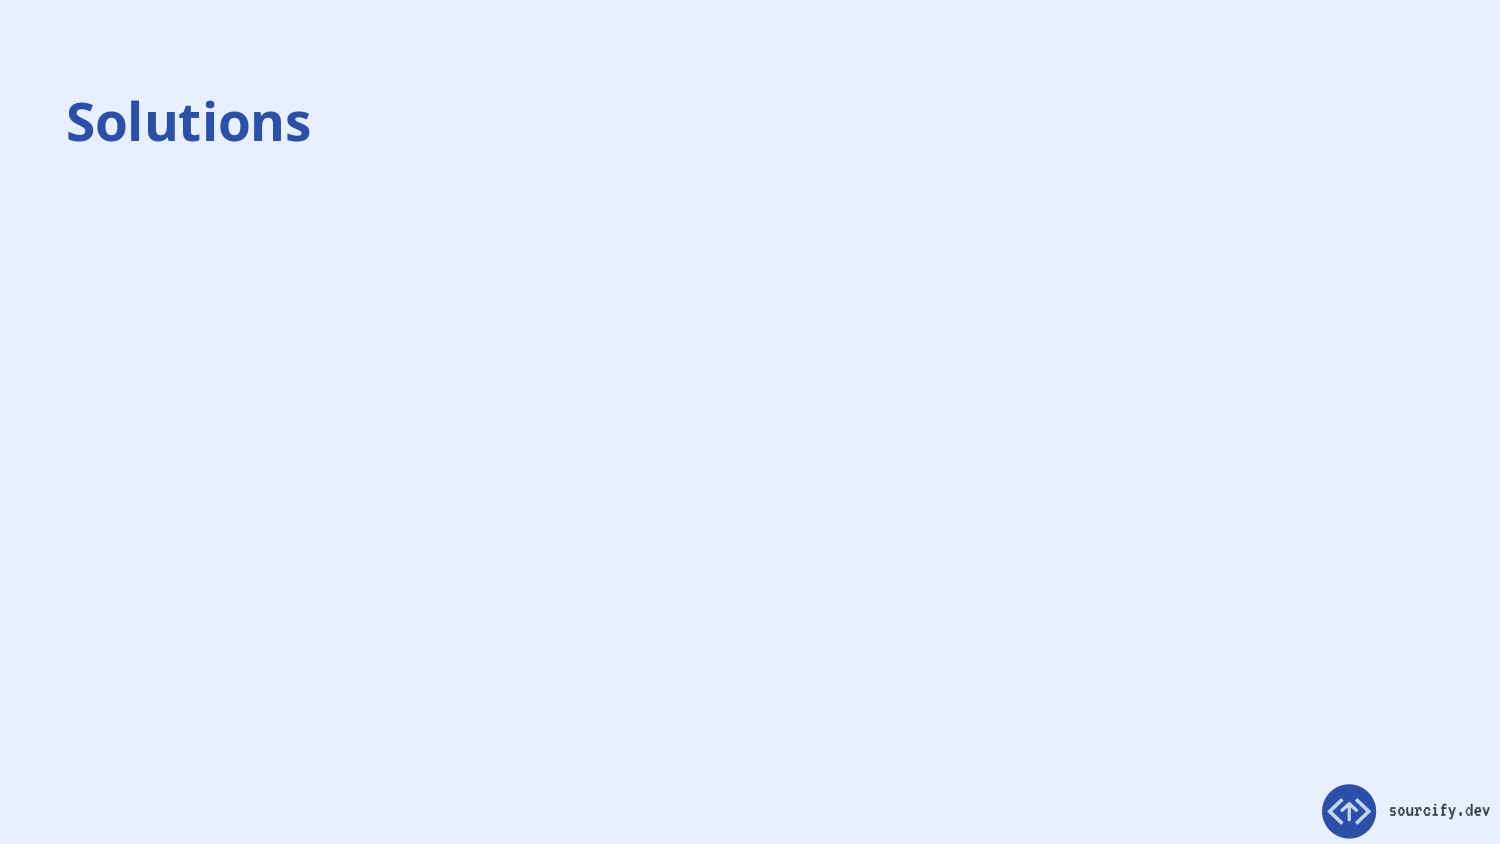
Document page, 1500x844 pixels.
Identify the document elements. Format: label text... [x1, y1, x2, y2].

picture [1313, 779, 1500, 844]
title Solutions [51, 72, 1449, 167]
